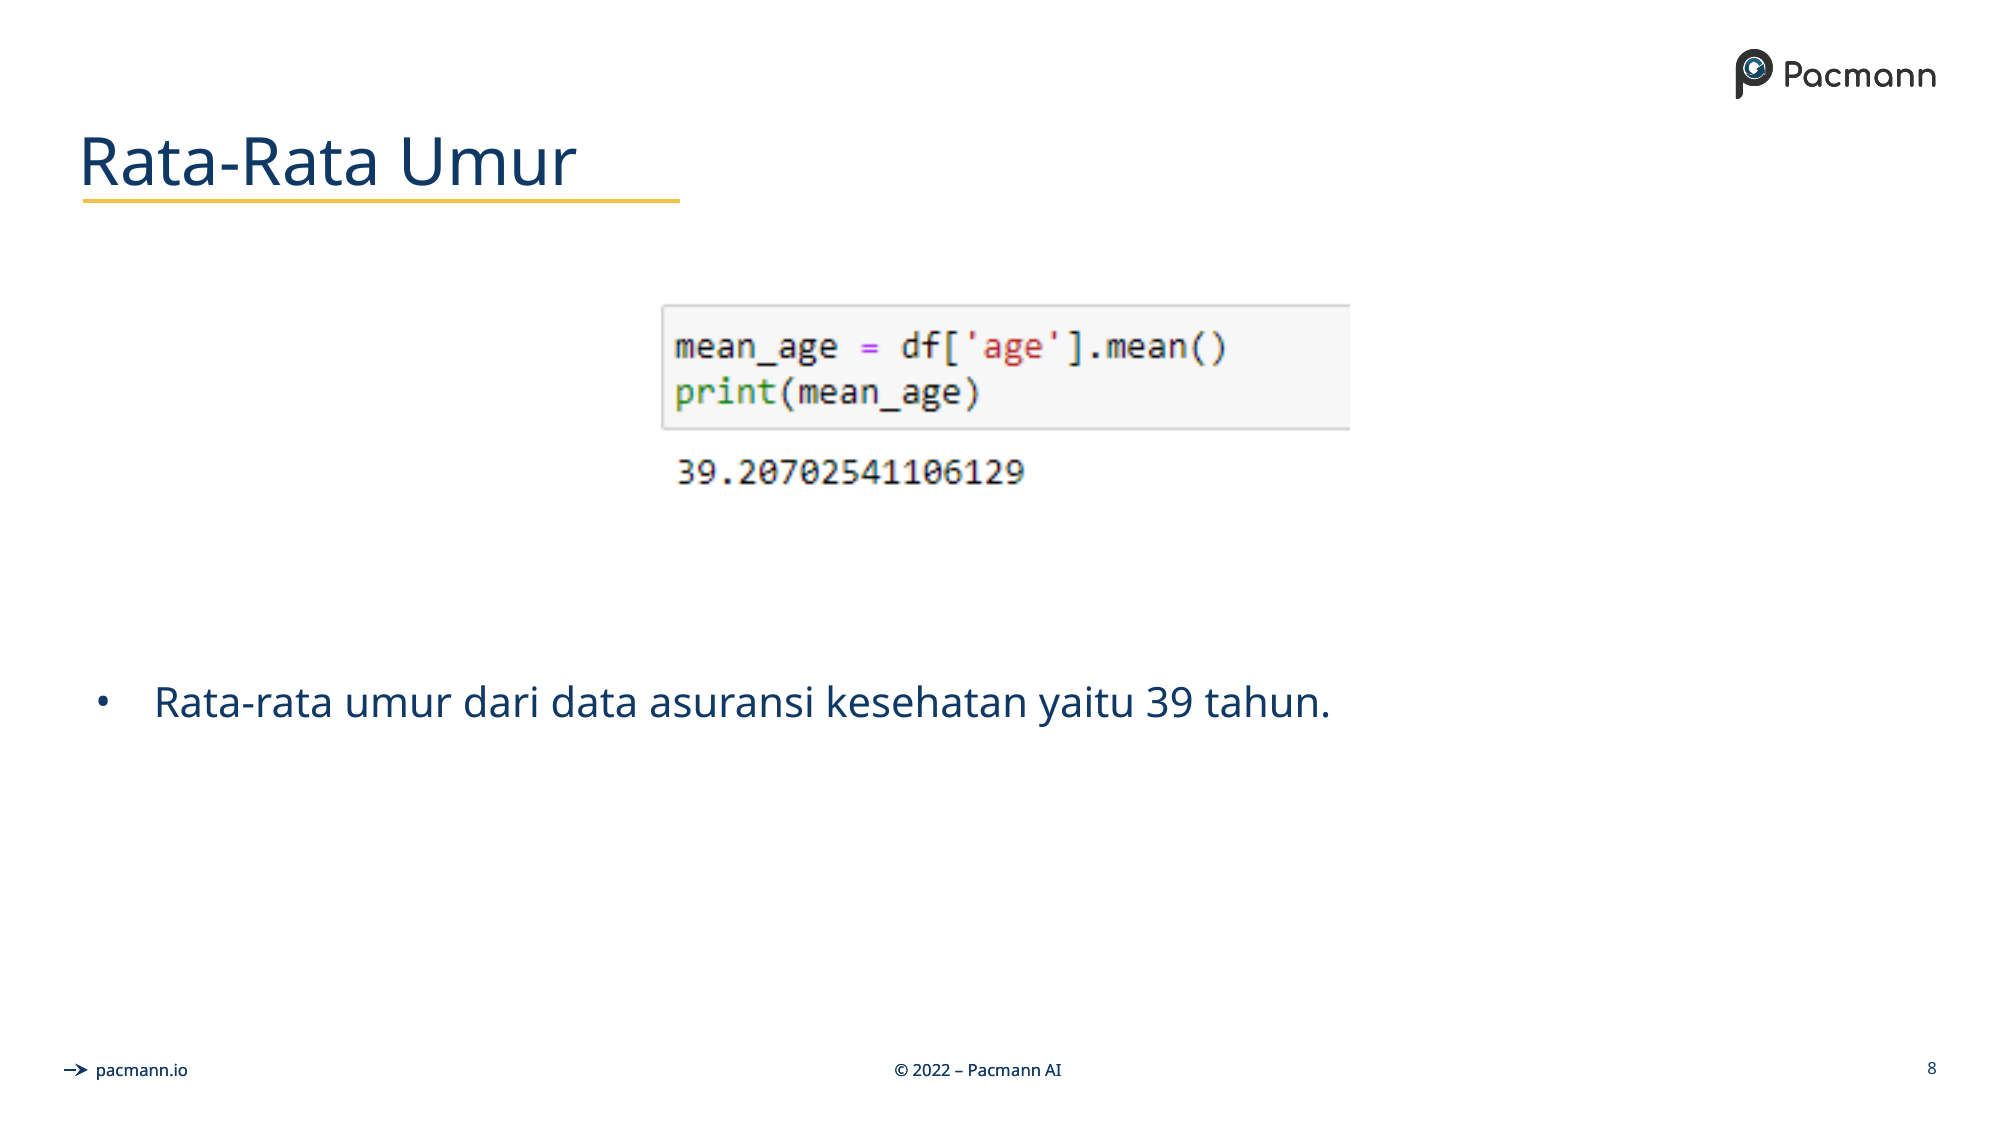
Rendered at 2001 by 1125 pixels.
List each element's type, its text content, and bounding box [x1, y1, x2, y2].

picture [649, 281, 1351, 525]
title Rata-Rata Umur [63, 55, 1935, 273]
picture [1707, 36, 1966, 112]
text_box Rata-rata umur dari data asuransi kesehatan yaitu 39 tahun. [63, 668, 1932, 734]
